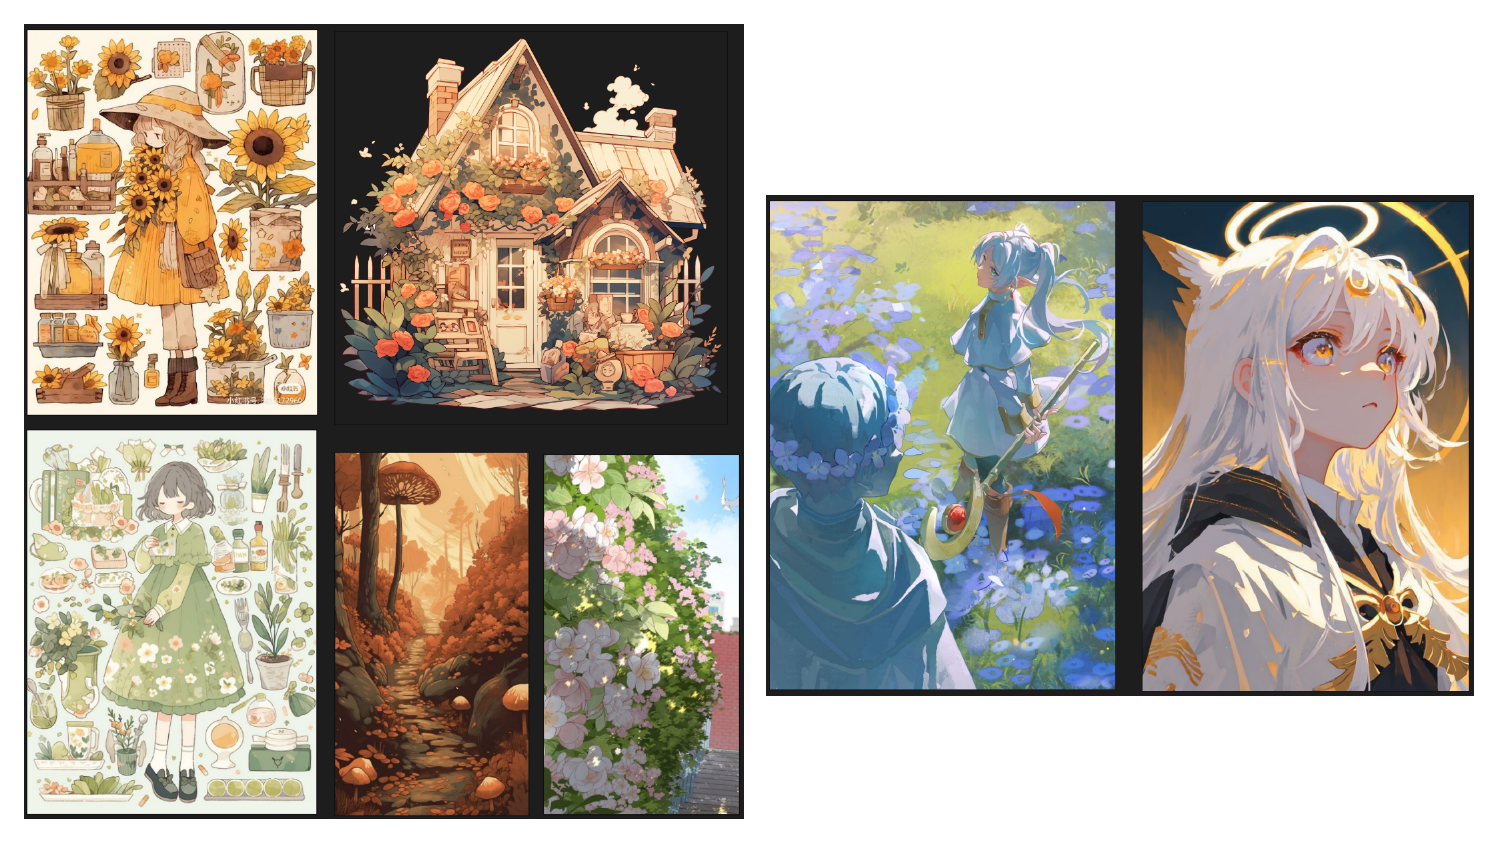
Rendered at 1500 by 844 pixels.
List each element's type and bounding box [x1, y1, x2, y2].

picture [24, 24, 744, 819]
picture [766, 195, 1474, 697]
